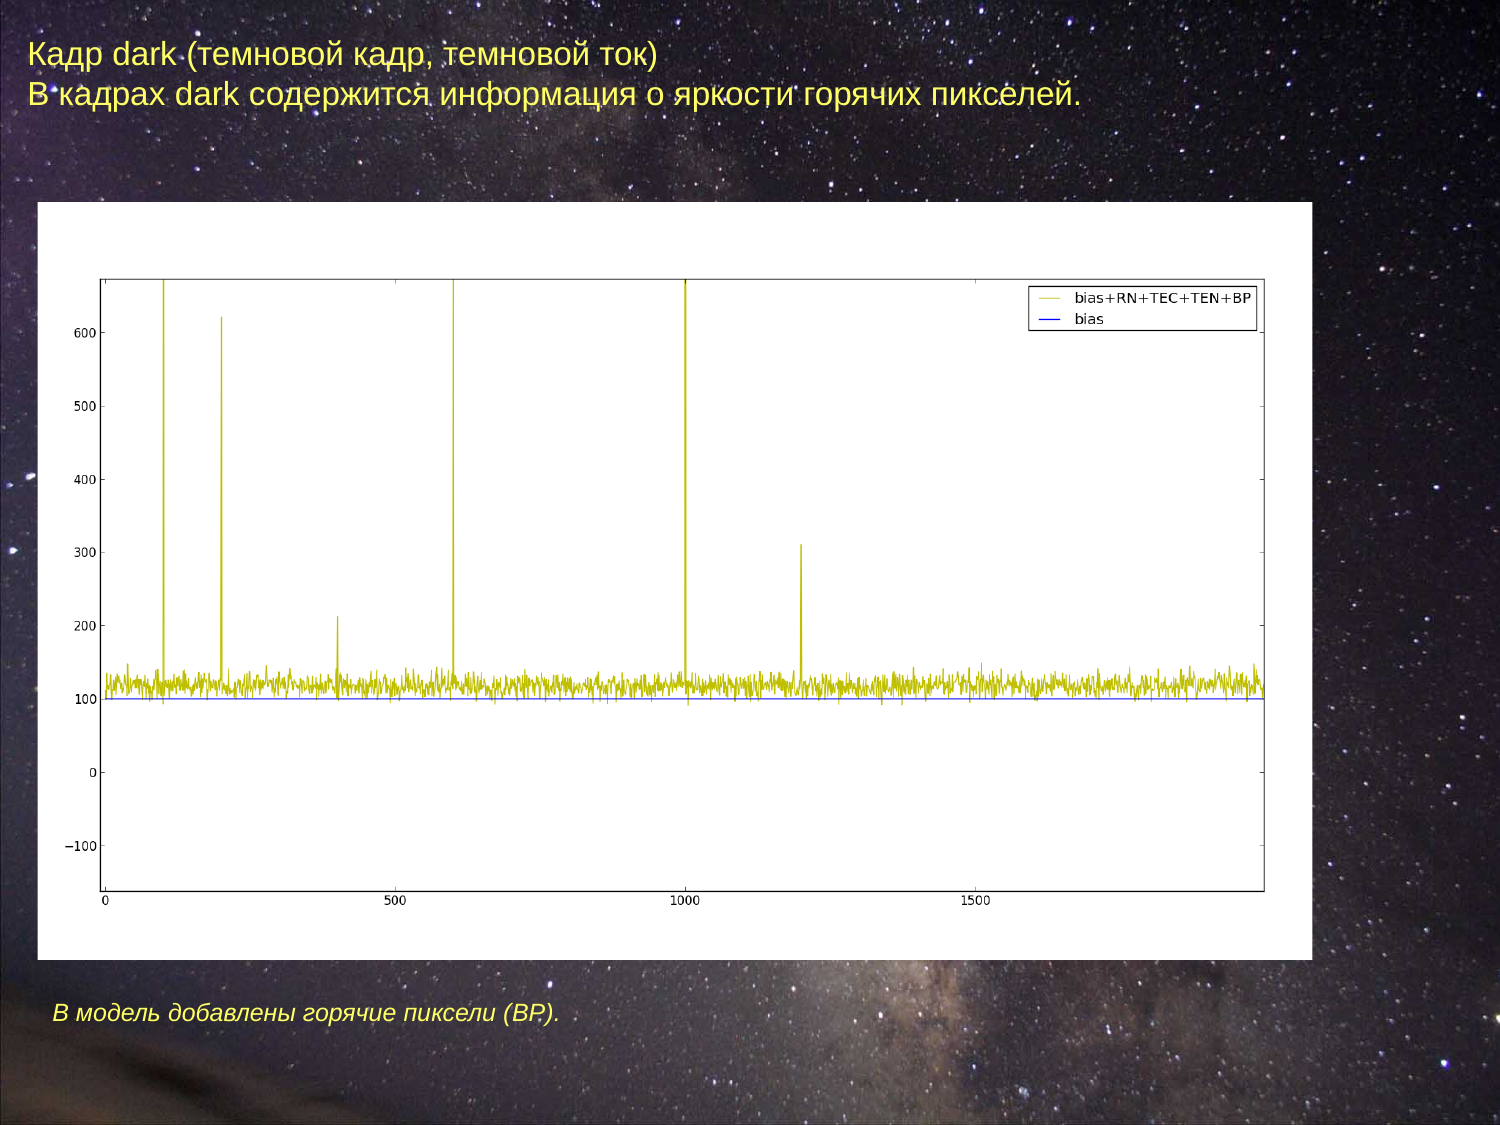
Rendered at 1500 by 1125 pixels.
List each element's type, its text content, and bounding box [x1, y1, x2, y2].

text_box Кадр dark (темновой кадр, темновой ток) В кадрах dark содержится информация о яркости горячих пикселей. [12, 24, 1438, 120]
text_box В модель добавлены горячие пиксели (BP). [37, 988, 1463, 1034]
picture [0, 0, 1500, 1125]
